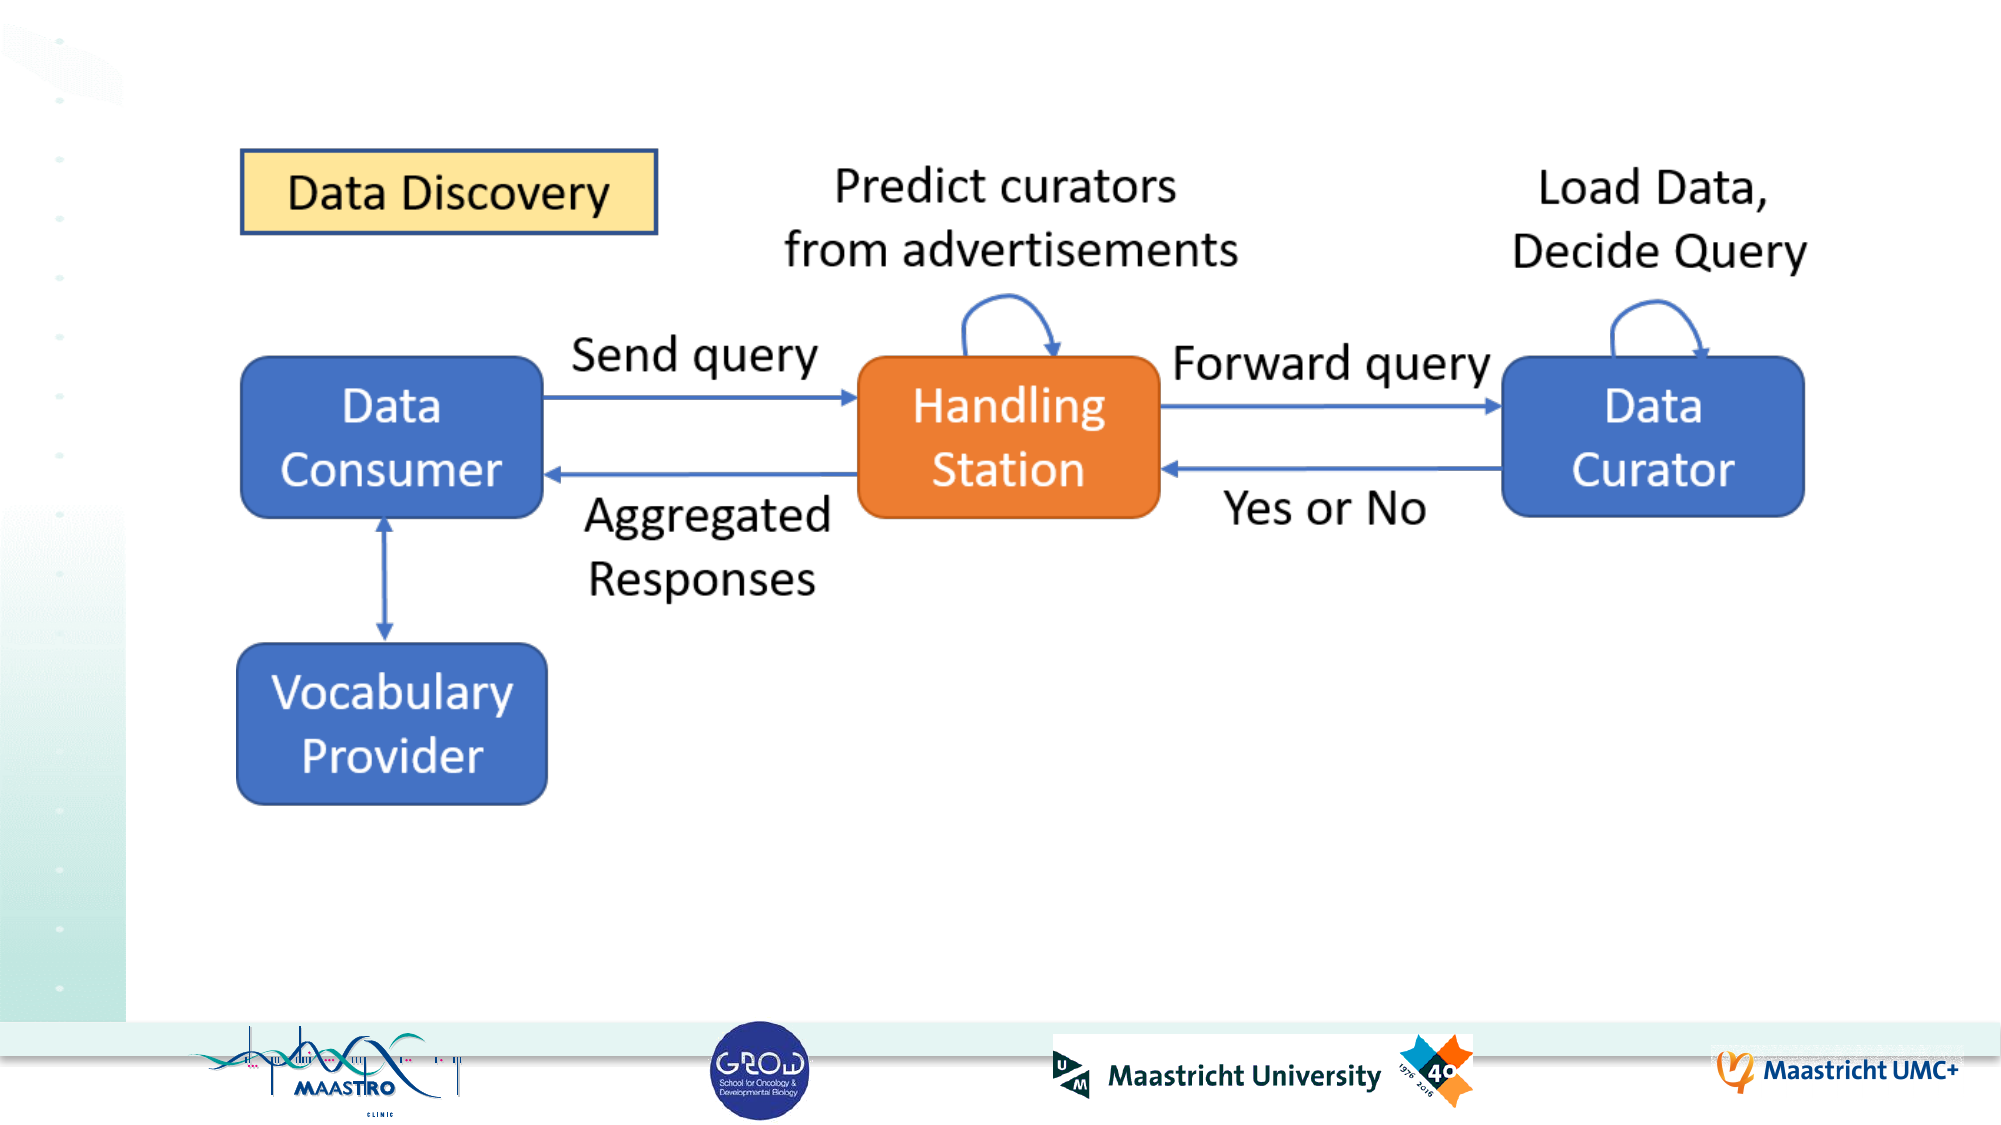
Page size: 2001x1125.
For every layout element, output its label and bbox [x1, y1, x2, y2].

picture [236, 136, 1841, 821]
picture [700, 1017, 816, 1125]
picture [0, 1056, 126, 1125]
picture [0, 0, 126, 1022]
picture [1053, 1034, 1473, 1108]
picture [1711, 1045, 1964, 1098]
